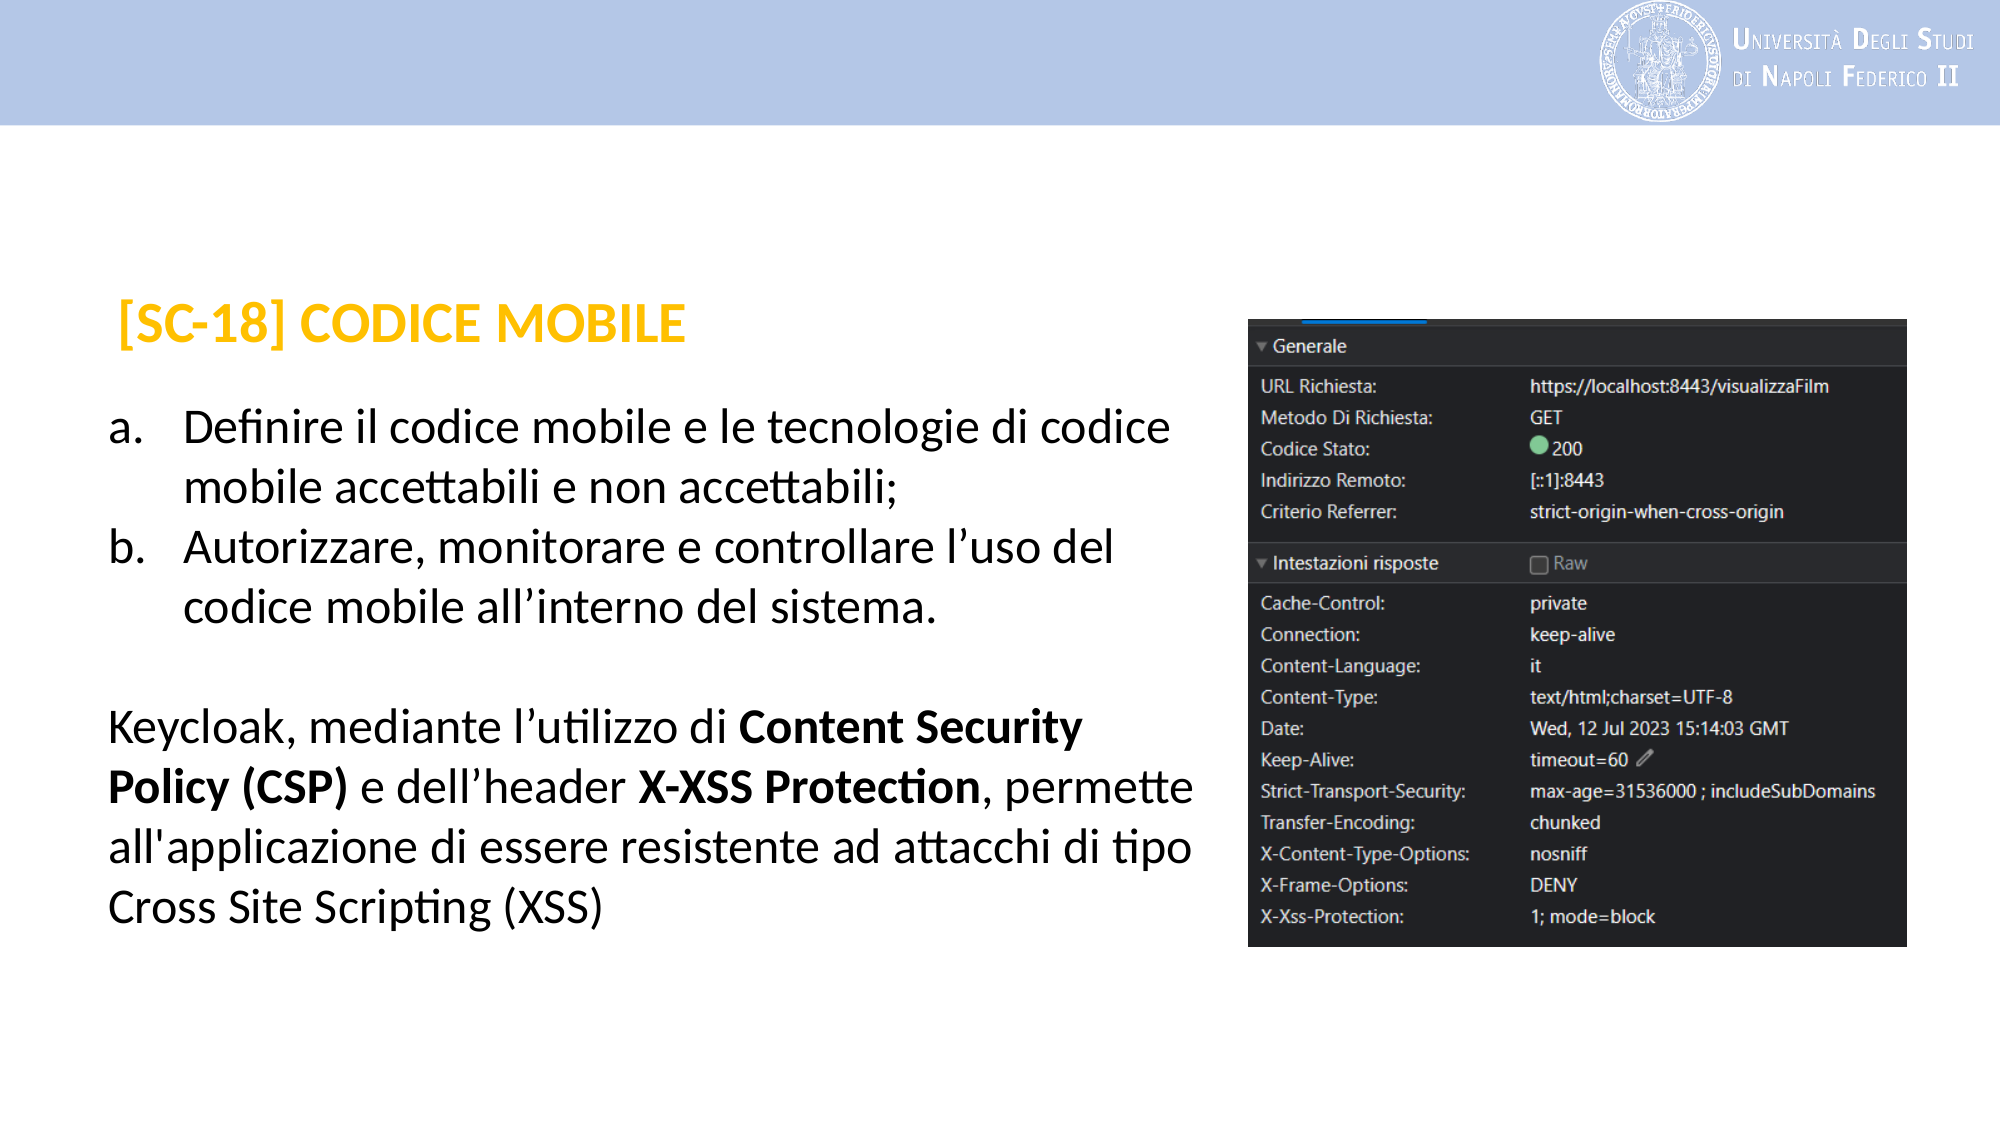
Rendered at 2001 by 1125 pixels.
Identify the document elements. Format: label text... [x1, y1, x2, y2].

text_box [0, 0, 2000, 126]
text_box [SC-18] CODICE MOBILE [103, 277, 2000, 362]
picture [1599, 0, 1974, 122]
picture [1248, 319, 1907, 947]
text_box Definire il codice mobile e le tecnologie di codice mobile accettabili e non accettabili; Autorizzare, monitorare e controllare l’uso del codice mobile all’interno del sistema. Keycloak, mediante l’utilizzo di Content Security Policy (CSP) e dell’header X-XSS Protection, permette all'applicazione di essere resistente ad attacchi di tipo Cross Site Scripting (XSS) [93, 385, 1210, 941]
